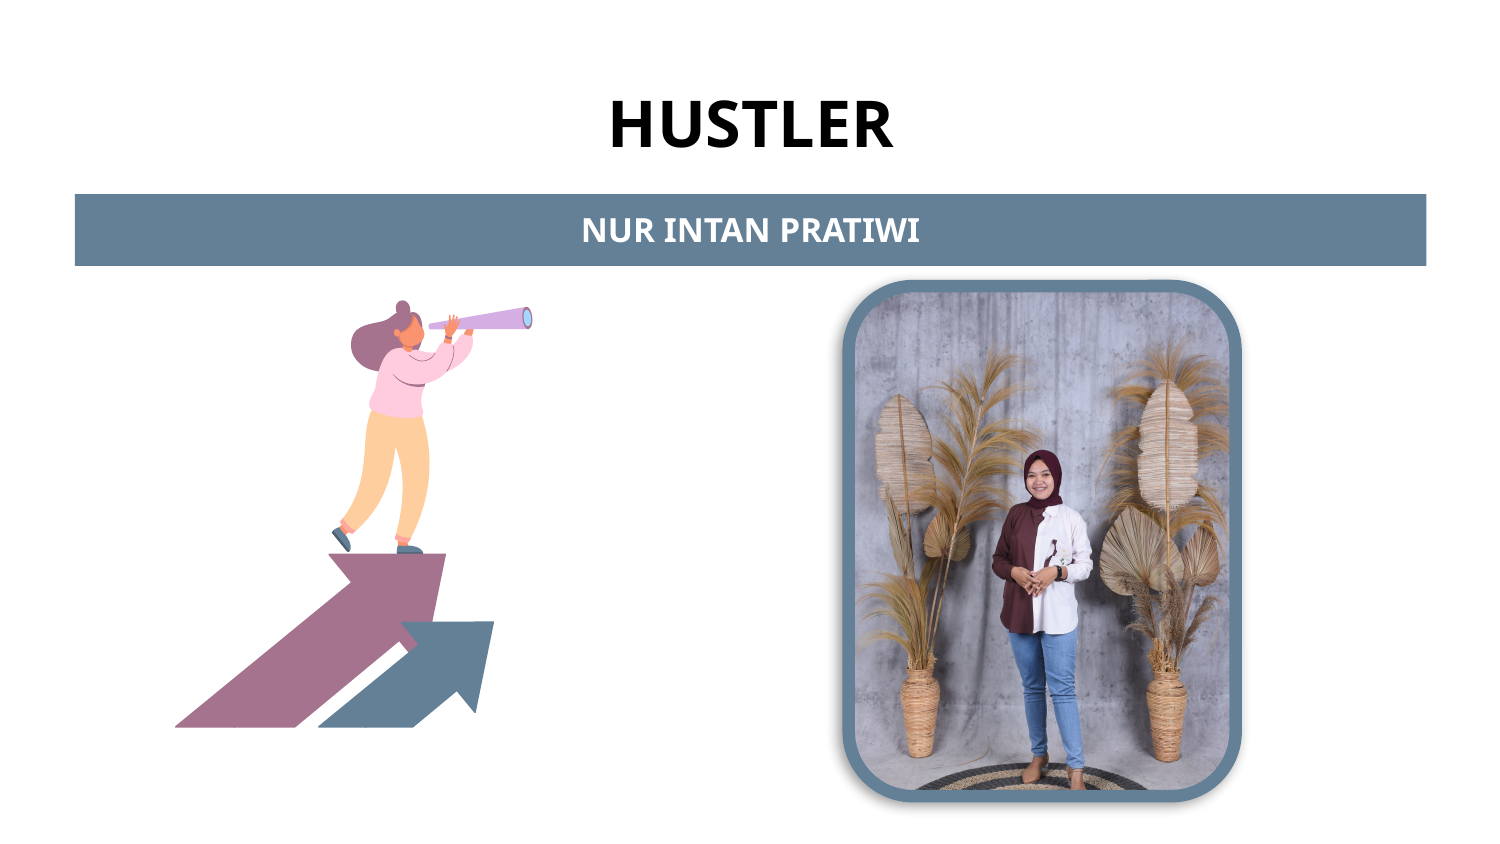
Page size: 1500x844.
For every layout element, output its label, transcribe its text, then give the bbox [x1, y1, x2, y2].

title HUSTLER [75, 67, 1427, 161]
picture [786, 293, 1298, 789]
text_box NUR INTAN PRATIWI [74, 194, 1427, 266]
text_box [175, 300, 534, 728]
